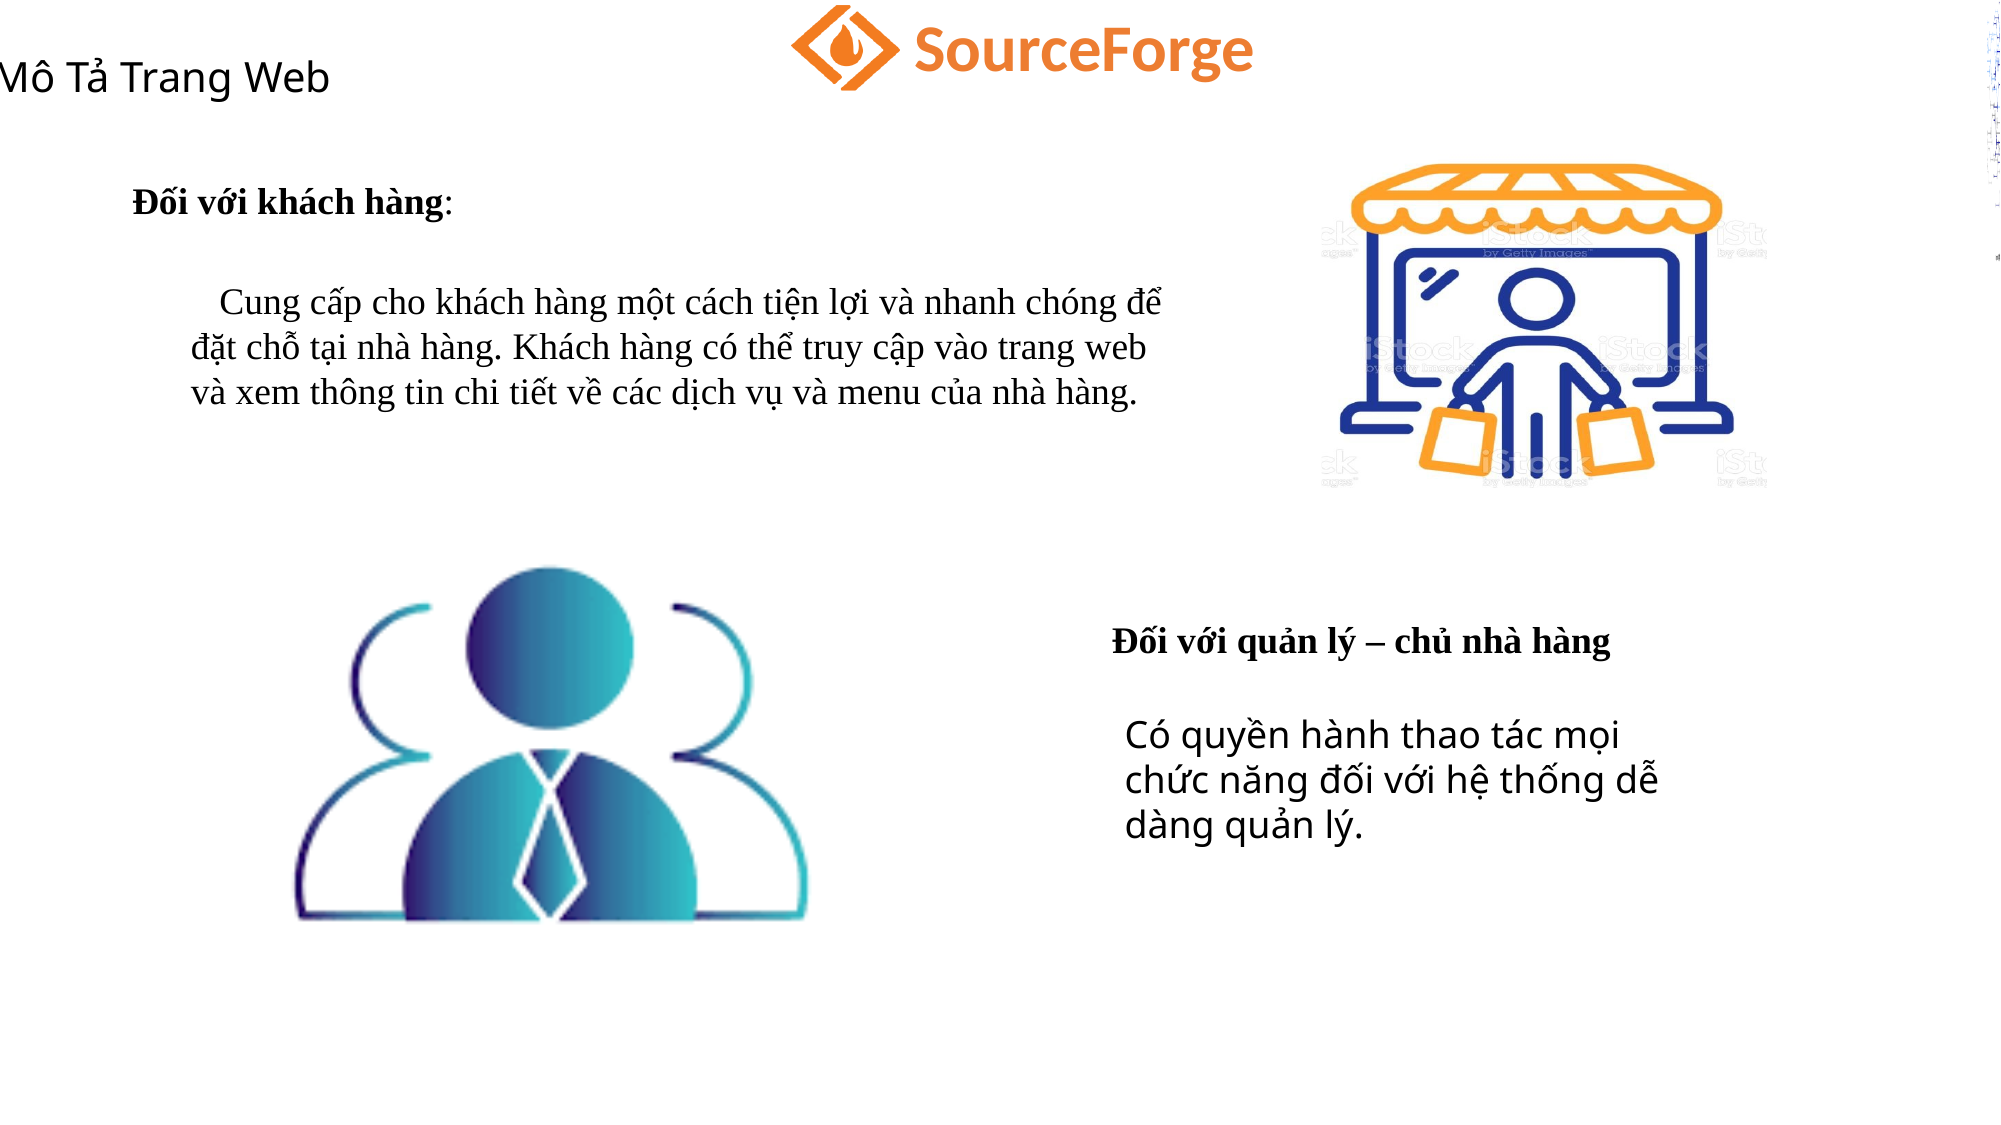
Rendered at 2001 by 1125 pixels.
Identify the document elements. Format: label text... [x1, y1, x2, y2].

text_box Đối với quản lý – chủ nhà hàng [1096, 608, 1639, 669]
text_box Mô Tả Trang Web [0, 42, 346, 108]
picture [267, 549, 850, 956]
text_box Cung cấp cho khách hàng một cách tiện lợi và nhanh chóng để đặt chỗ tại nhà hàng. Khách hàng có thể truy cập vào trang web và xem thông tin chi tiết về các dịch vụ và menu của nhà hàng. [176, 269, 1181, 420]
picture [791, 0, 900, 96]
text_box Đối với khách hàng: [117, 169, 515, 230]
picture [1987, 0, 2000, 270]
picture [1321, 149, 1767, 491]
text_box Có quyền hành thao tác mọi chức năng đối với hệ thống dễ dàng quản lý. [1109, 703, 1705, 854]
text_box SourceForge [900, 0, 1345, 92]
